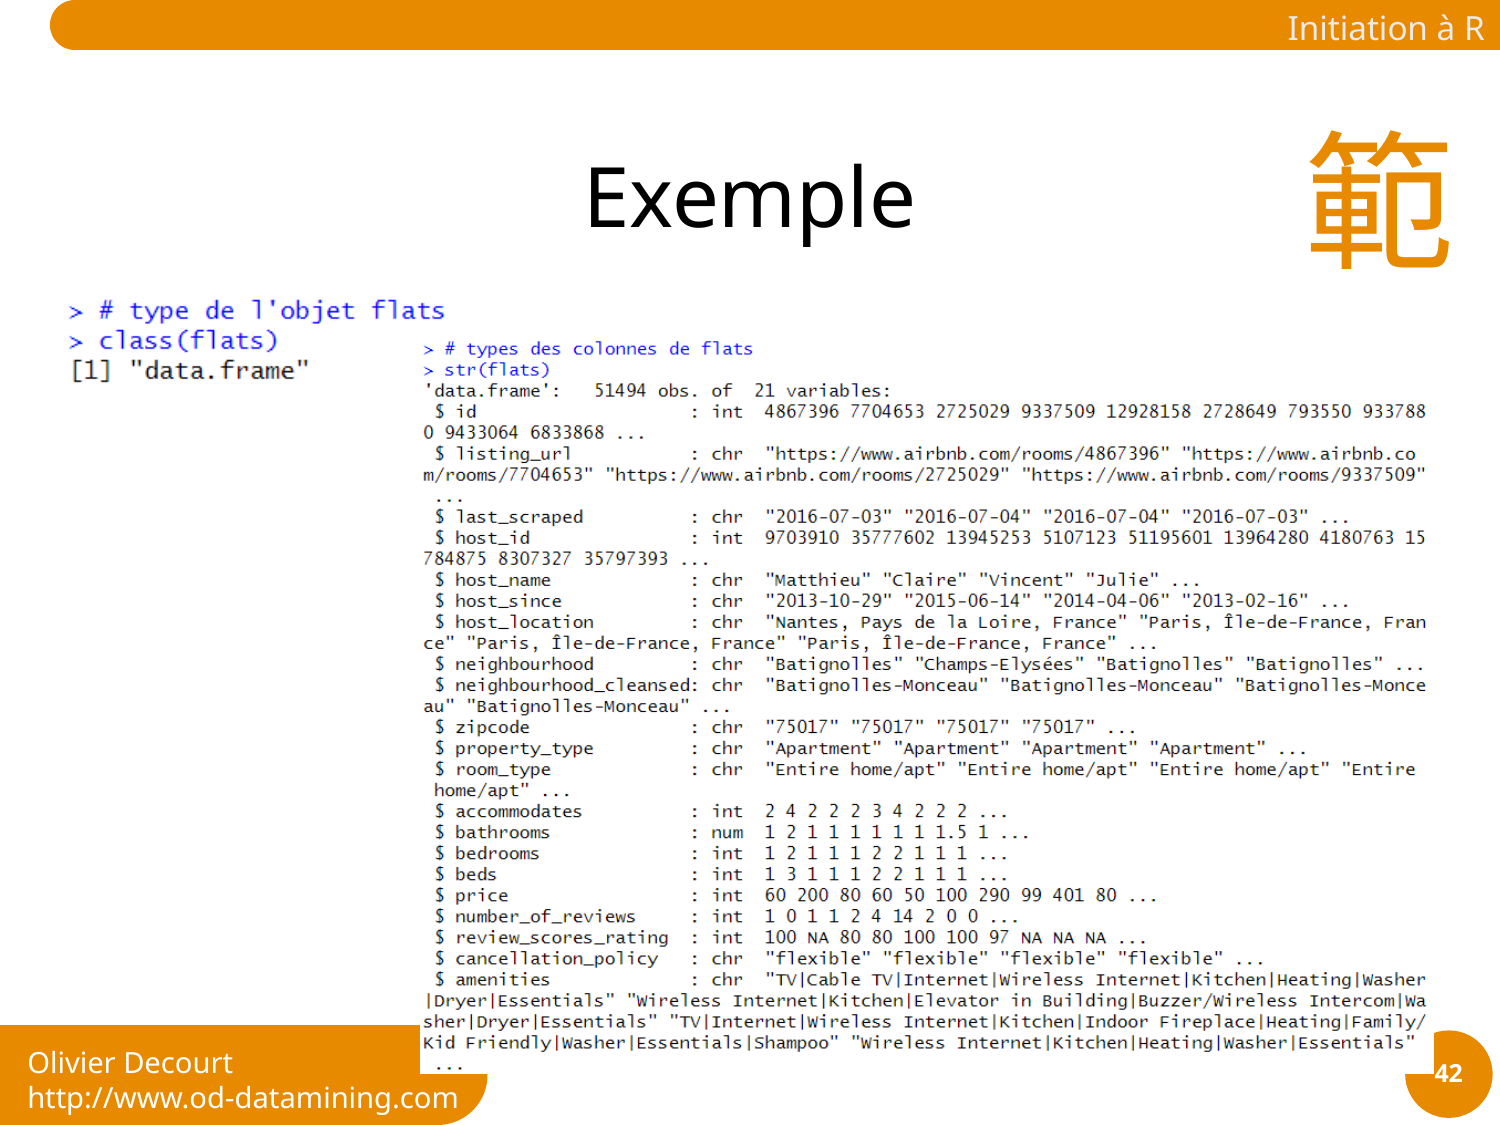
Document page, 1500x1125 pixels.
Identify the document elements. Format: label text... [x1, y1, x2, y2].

text_box 範 [1289, 100, 1470, 296]
picture [64, 297, 1434, 1074]
title Exemple [112, 99, 1388, 288]
